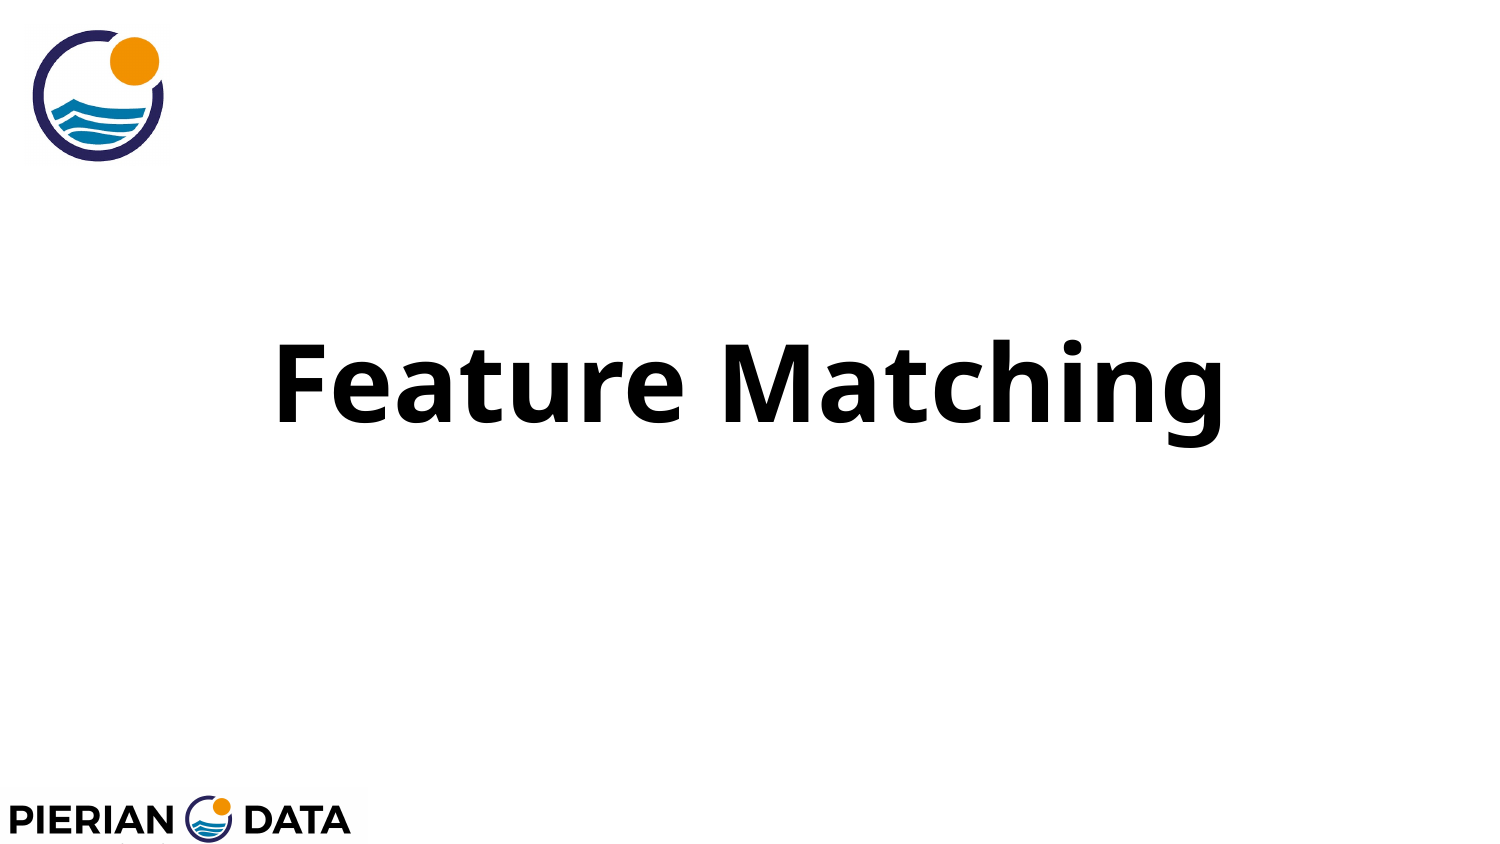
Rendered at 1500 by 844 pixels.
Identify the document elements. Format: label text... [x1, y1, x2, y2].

title Feature Matching [51, 122, 1449, 459]
picture [0, 787, 368, 844]
picture [24, 24, 172, 167]
